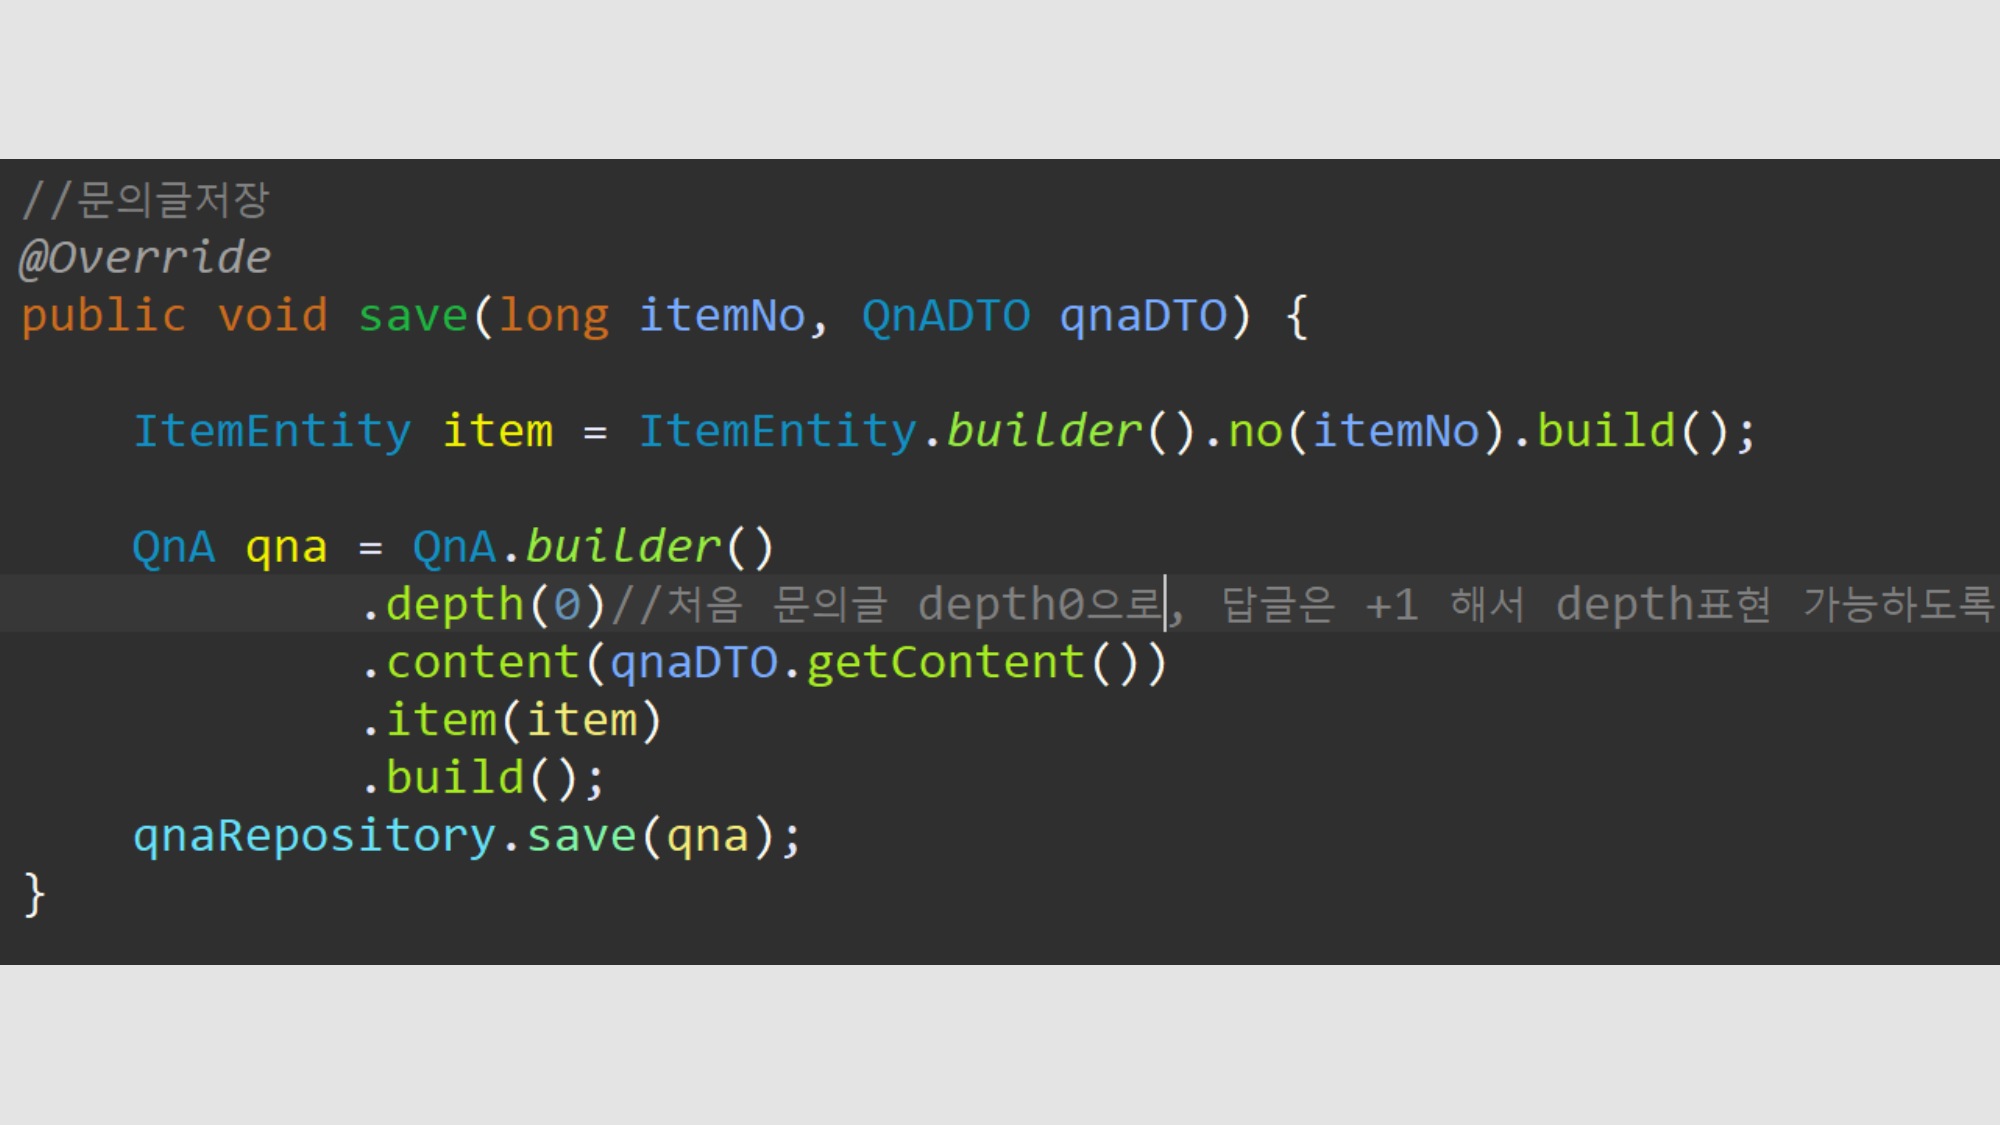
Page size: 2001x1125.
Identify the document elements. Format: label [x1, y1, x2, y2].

picture [0, 159, 2000, 965]
